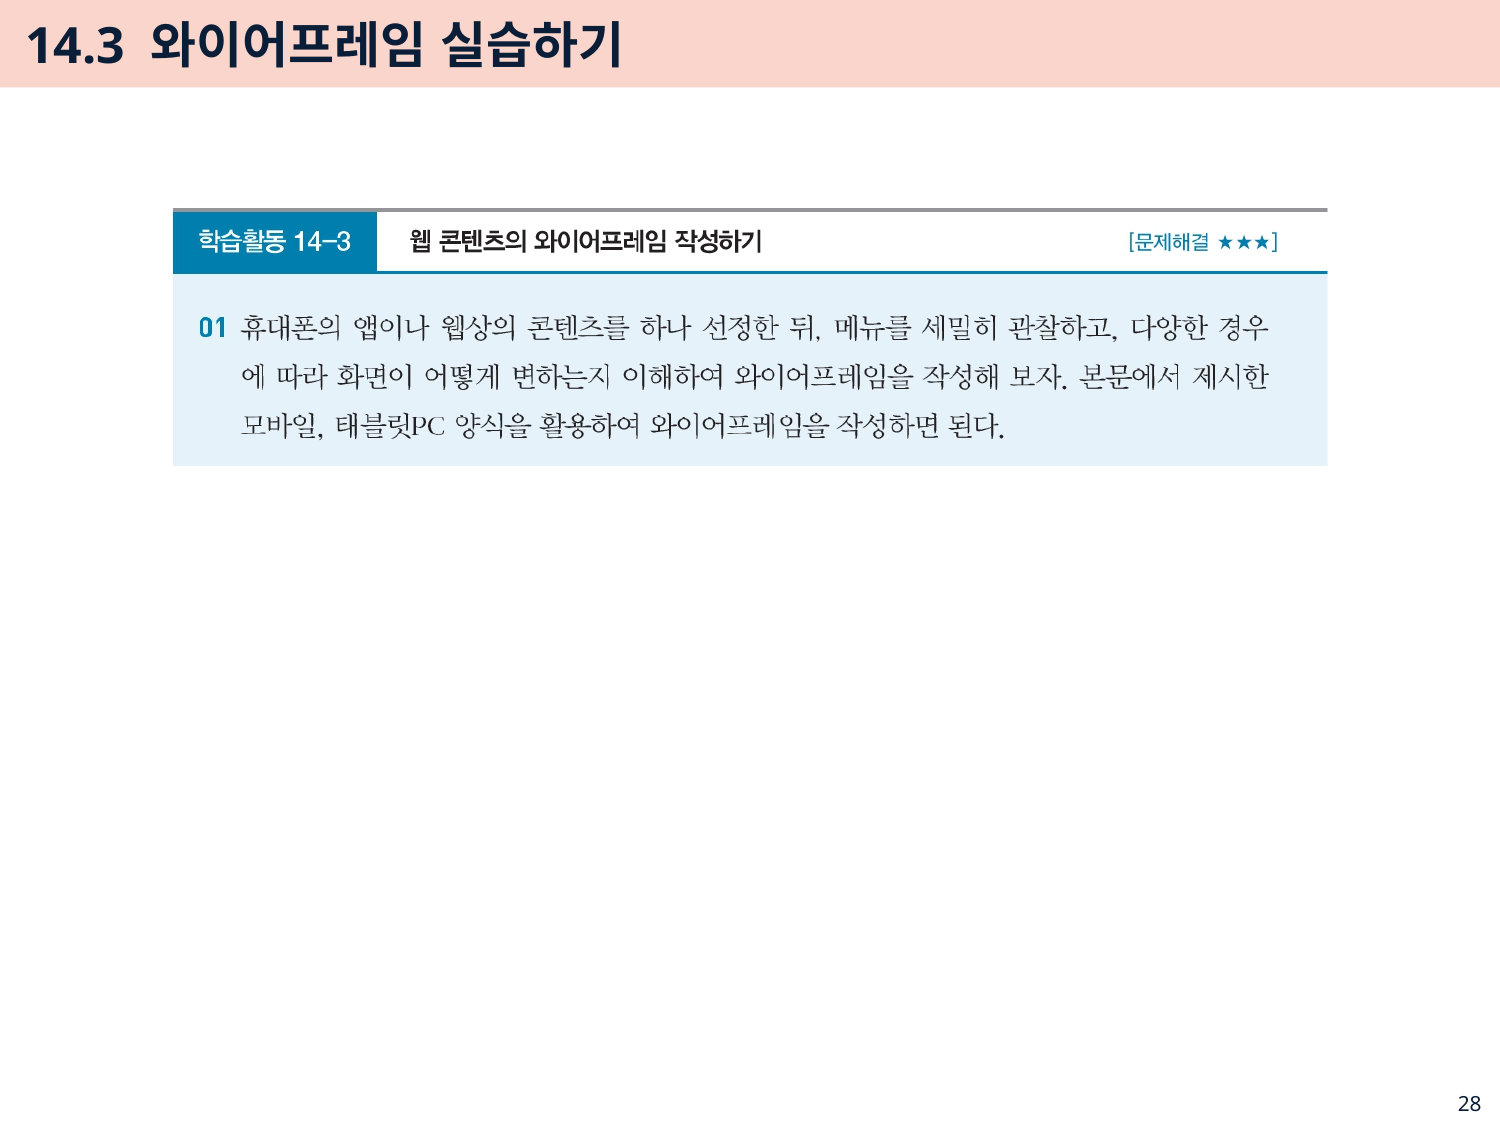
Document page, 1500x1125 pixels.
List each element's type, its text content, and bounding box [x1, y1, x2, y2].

title 14.3 와이어프레임 실습하기 [10, 4, 1288, 83]
picture [171, 207, 1329, 466]
